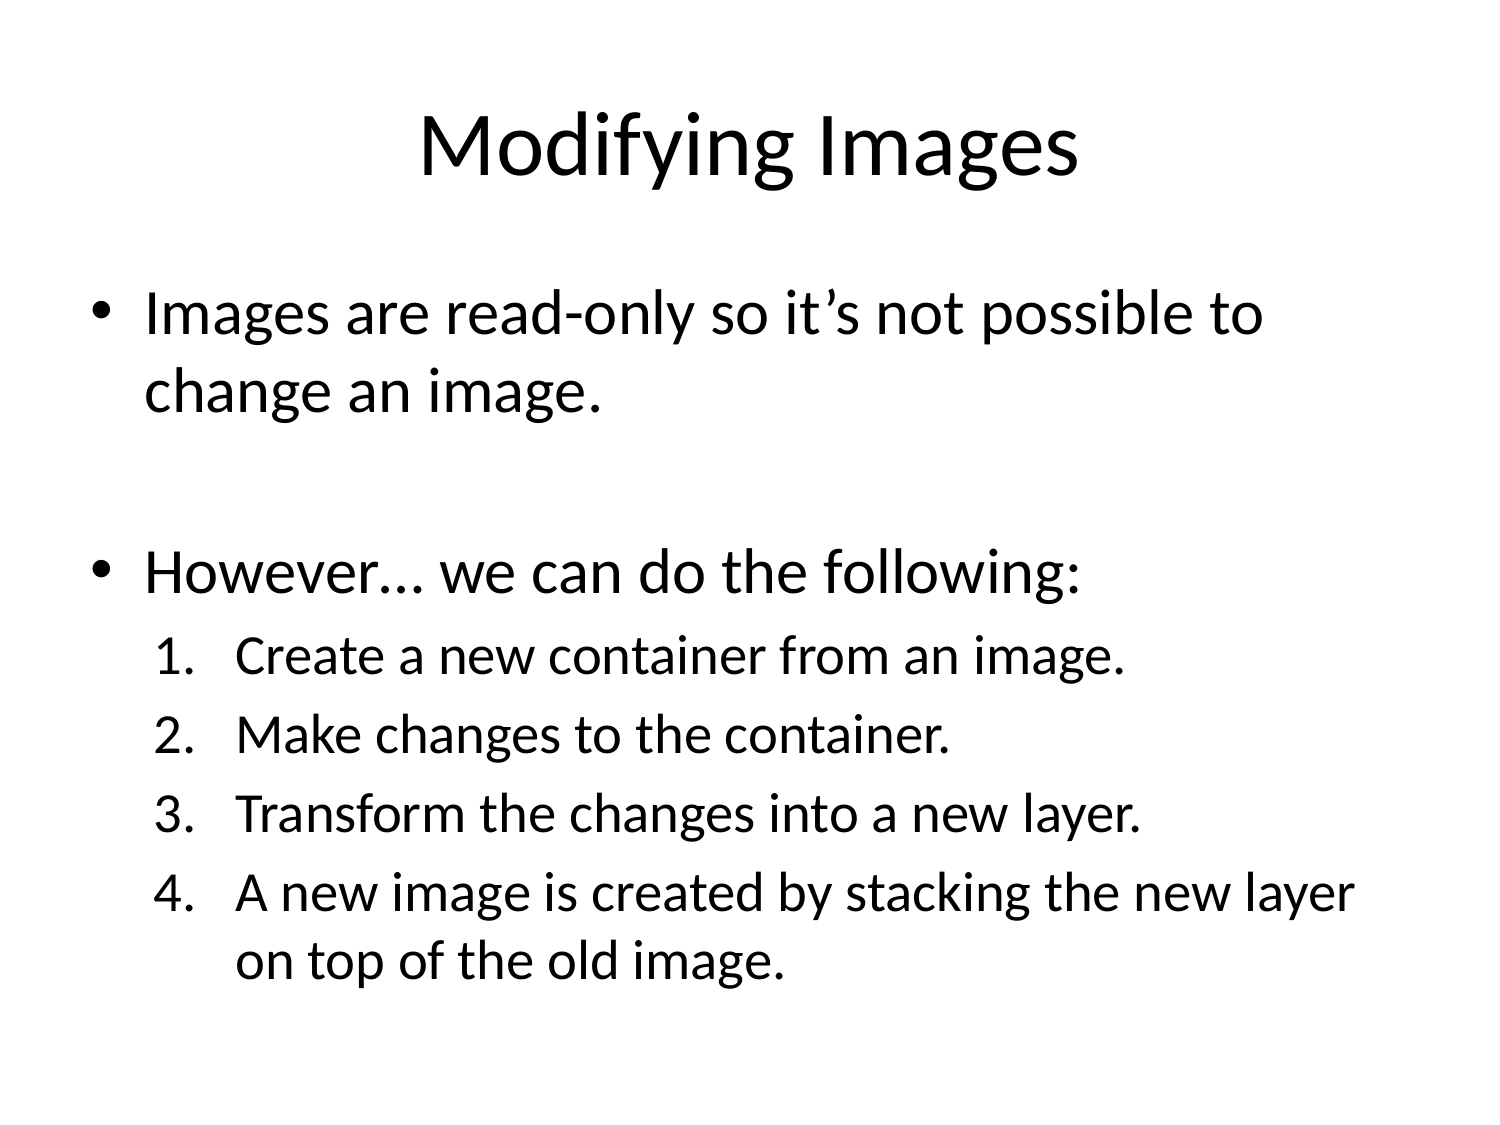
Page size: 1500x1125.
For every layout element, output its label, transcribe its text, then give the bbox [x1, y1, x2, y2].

list Images are read-only so it’s not possible to change an image. However… we can do the following: Create a new container from an image. Make changes to the container. Transform the changes into a new layer. A new image is created by stacking the new layer on top of the old image. [75, 262, 1425, 1005]
title Modifying Images [75, 45, 1425, 233]
